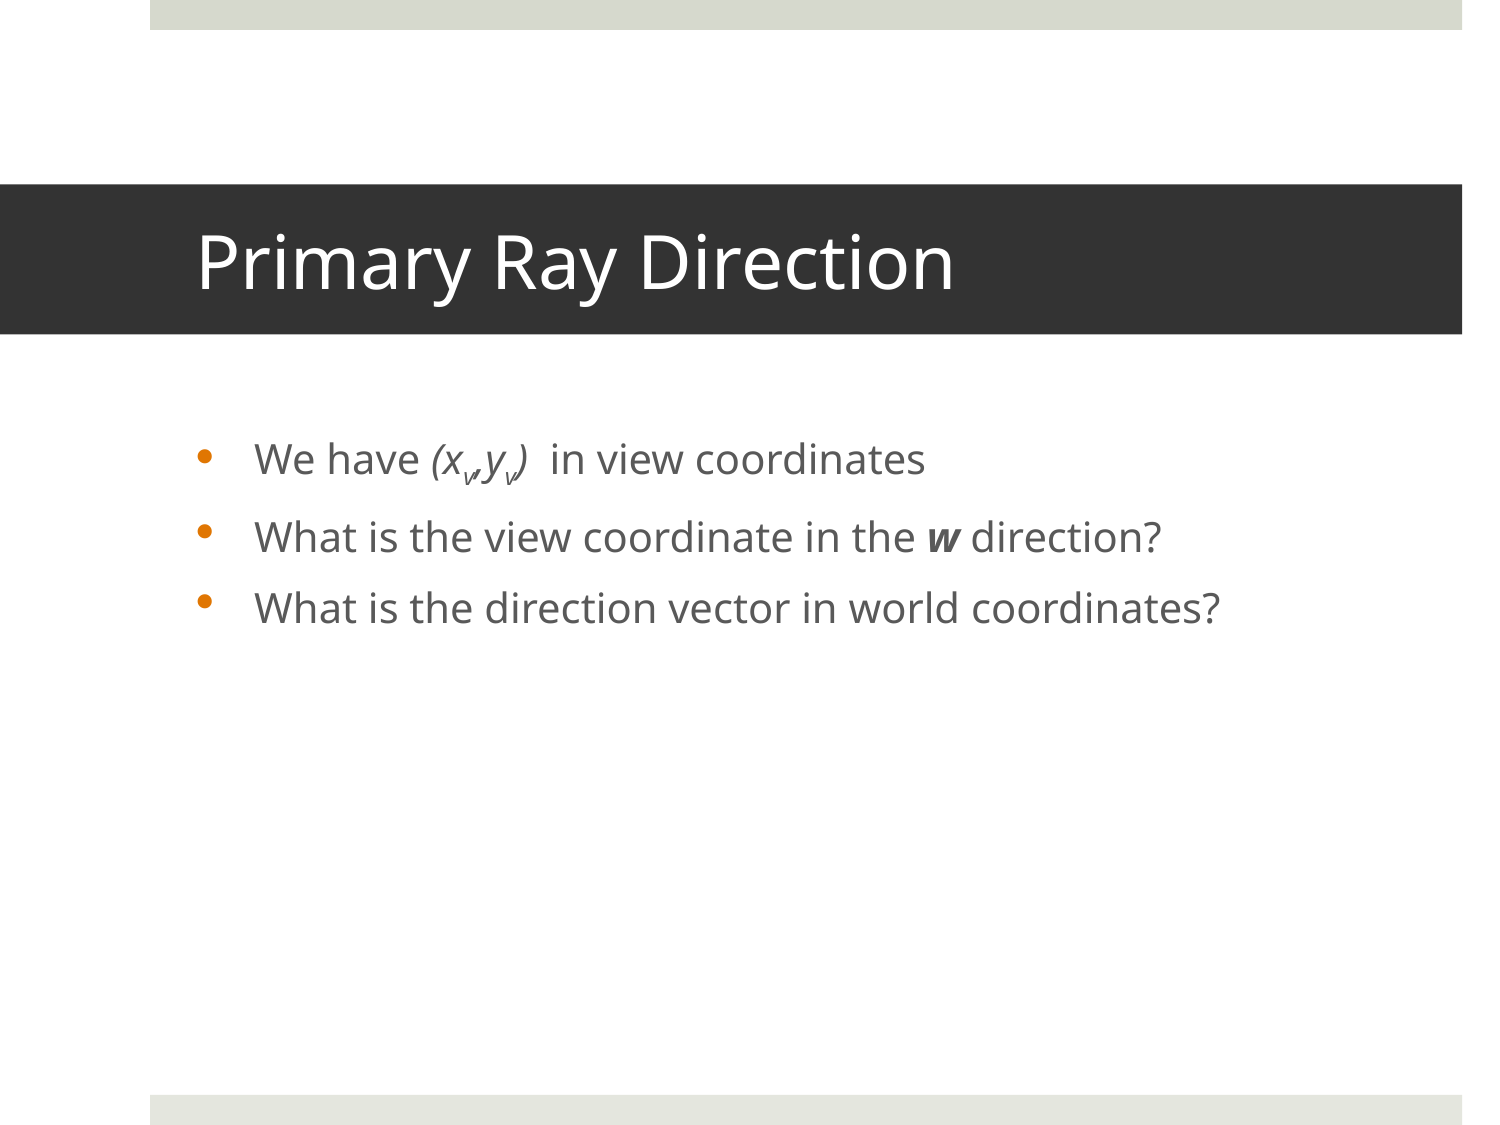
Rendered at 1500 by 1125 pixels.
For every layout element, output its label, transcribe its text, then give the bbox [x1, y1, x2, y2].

title Primary Ray Direction [0, 184, 1463, 335]
list We have (xv,yv) in view coordinates What is the view coordinate in the w direction? What is the direction vector in world coordinates? [182, 425, 1432, 1028]
